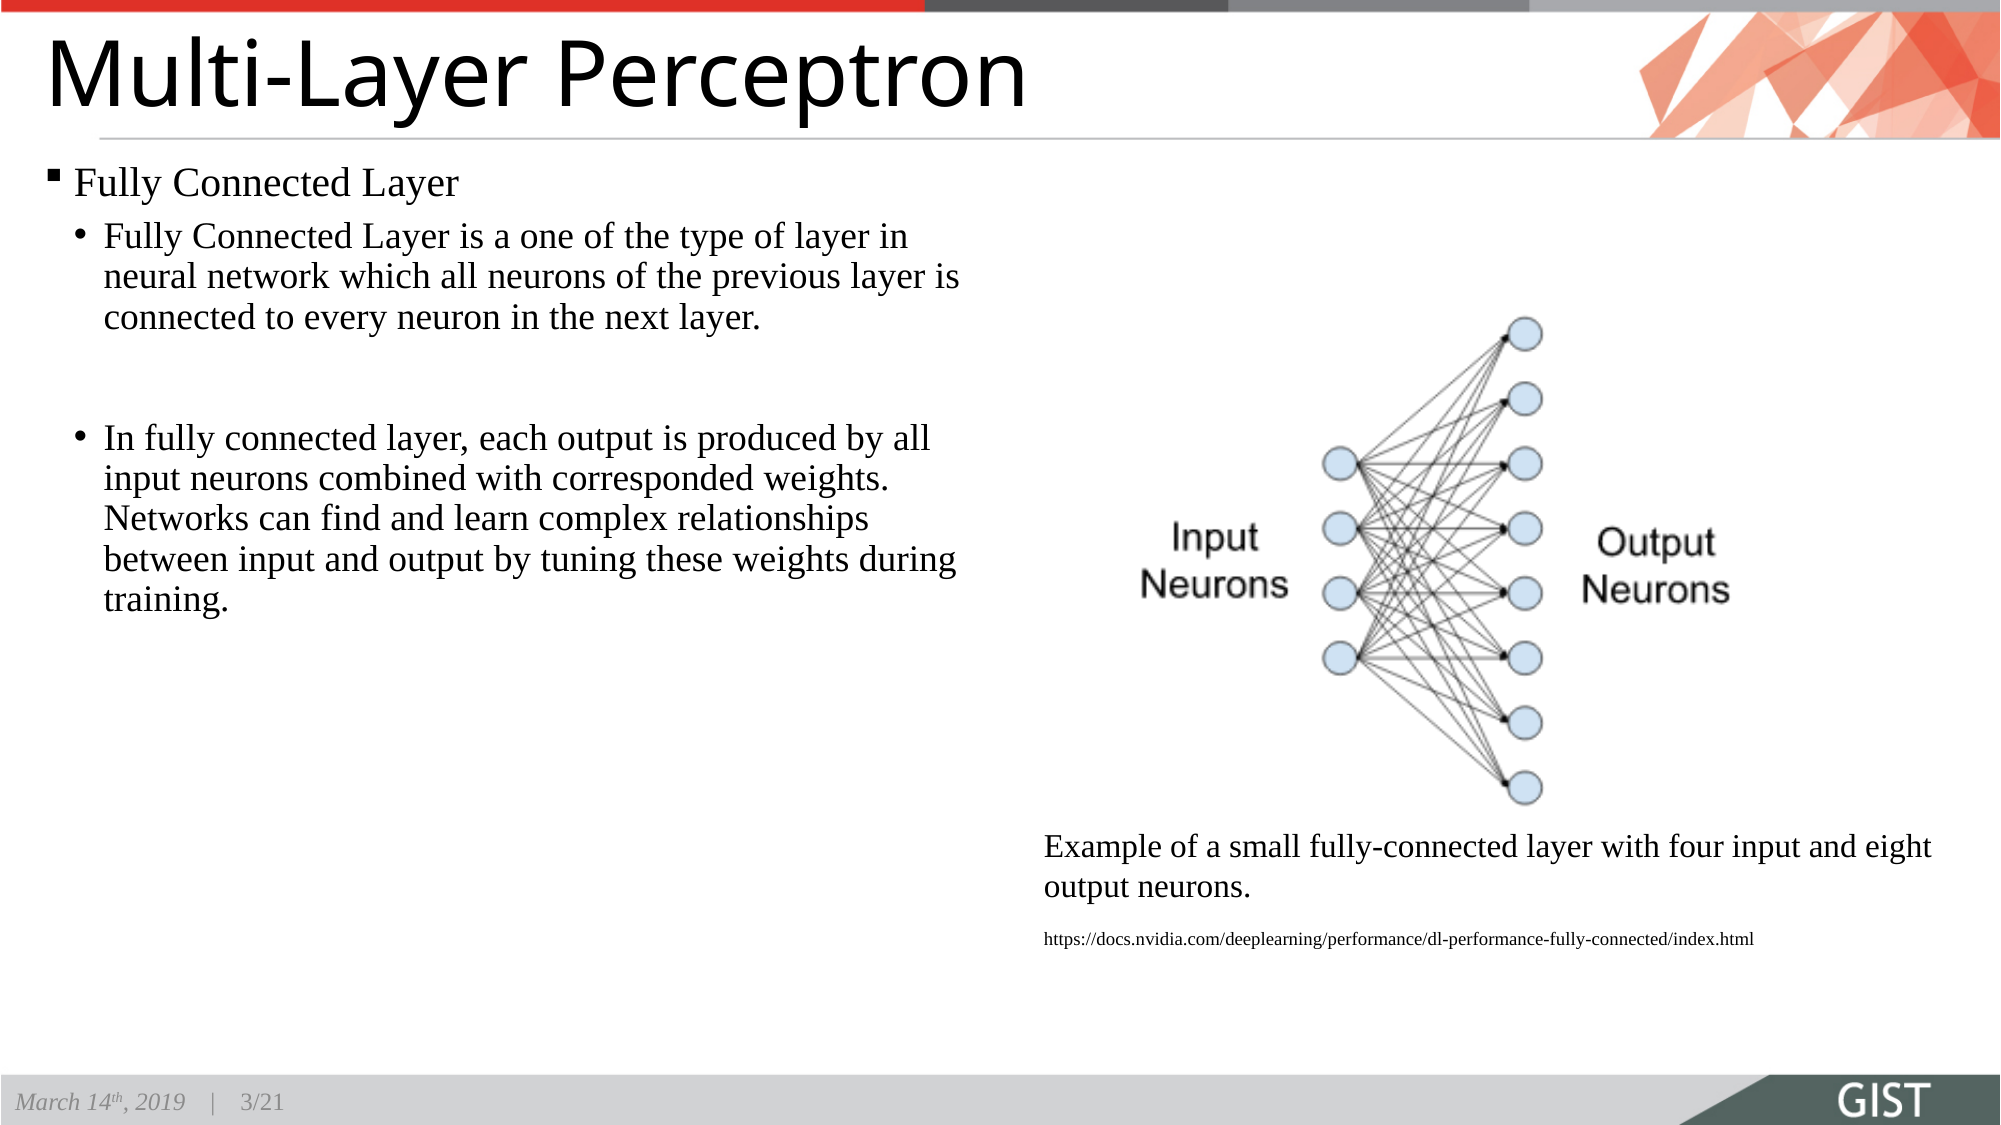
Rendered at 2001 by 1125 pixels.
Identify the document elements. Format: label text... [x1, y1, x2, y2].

text_box Example of a small fully-connected layer with four input and eight output neurons. https://docs.nvidia.com/deeplearning/performance/dl-performance-fully-connected/index.html [1029, 817, 1971, 957]
title Multi-Layer Perceptron [29, 17, 1971, 136]
picture [0, 0, 2000, 1125]
list Fully Connected Layer Fully Connected Layer is a one of the type of layer in neural network which all neurons of the previous layer is connected to every neuron in the next layer. In fully connected layer, each output is produced by all input neurons combined with corresponded weights. Networks can find and learn complex relationships between input and output by tuning these weights during training. [29, 153, 988, 1040]
